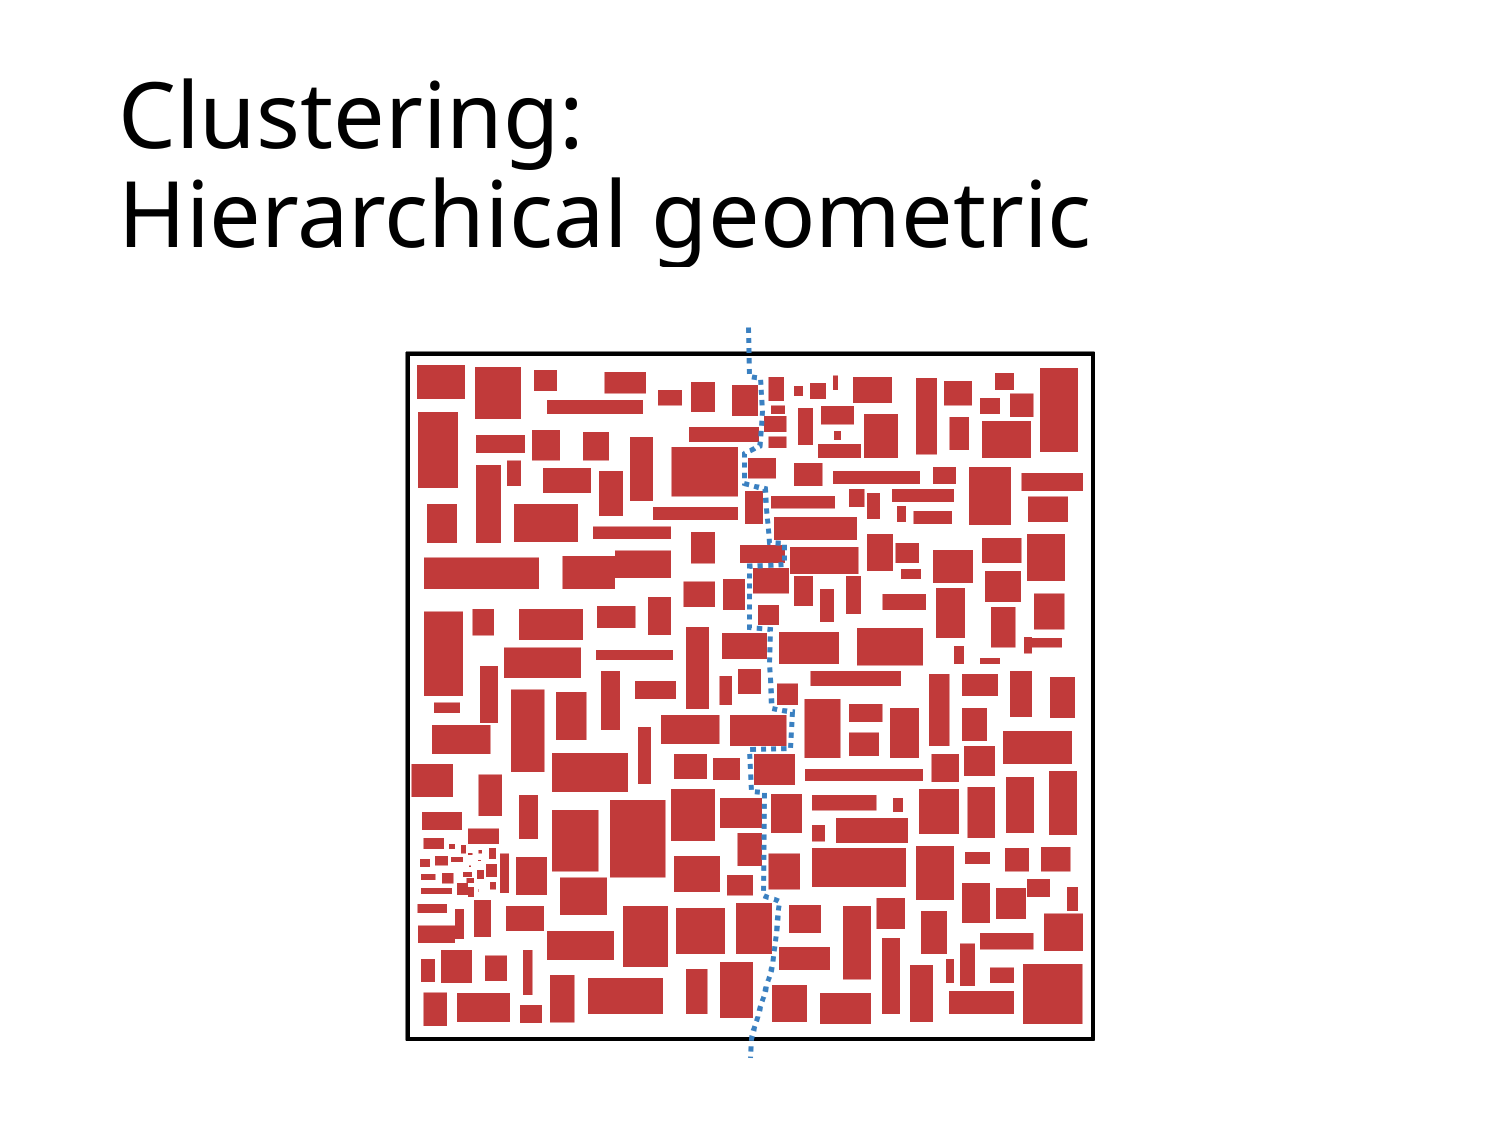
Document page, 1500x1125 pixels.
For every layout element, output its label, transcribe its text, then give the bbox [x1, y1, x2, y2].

title Clustering: Hierarchical geometric [103, 59, 1397, 278]
picture [321, 267, 1179, 1125]
